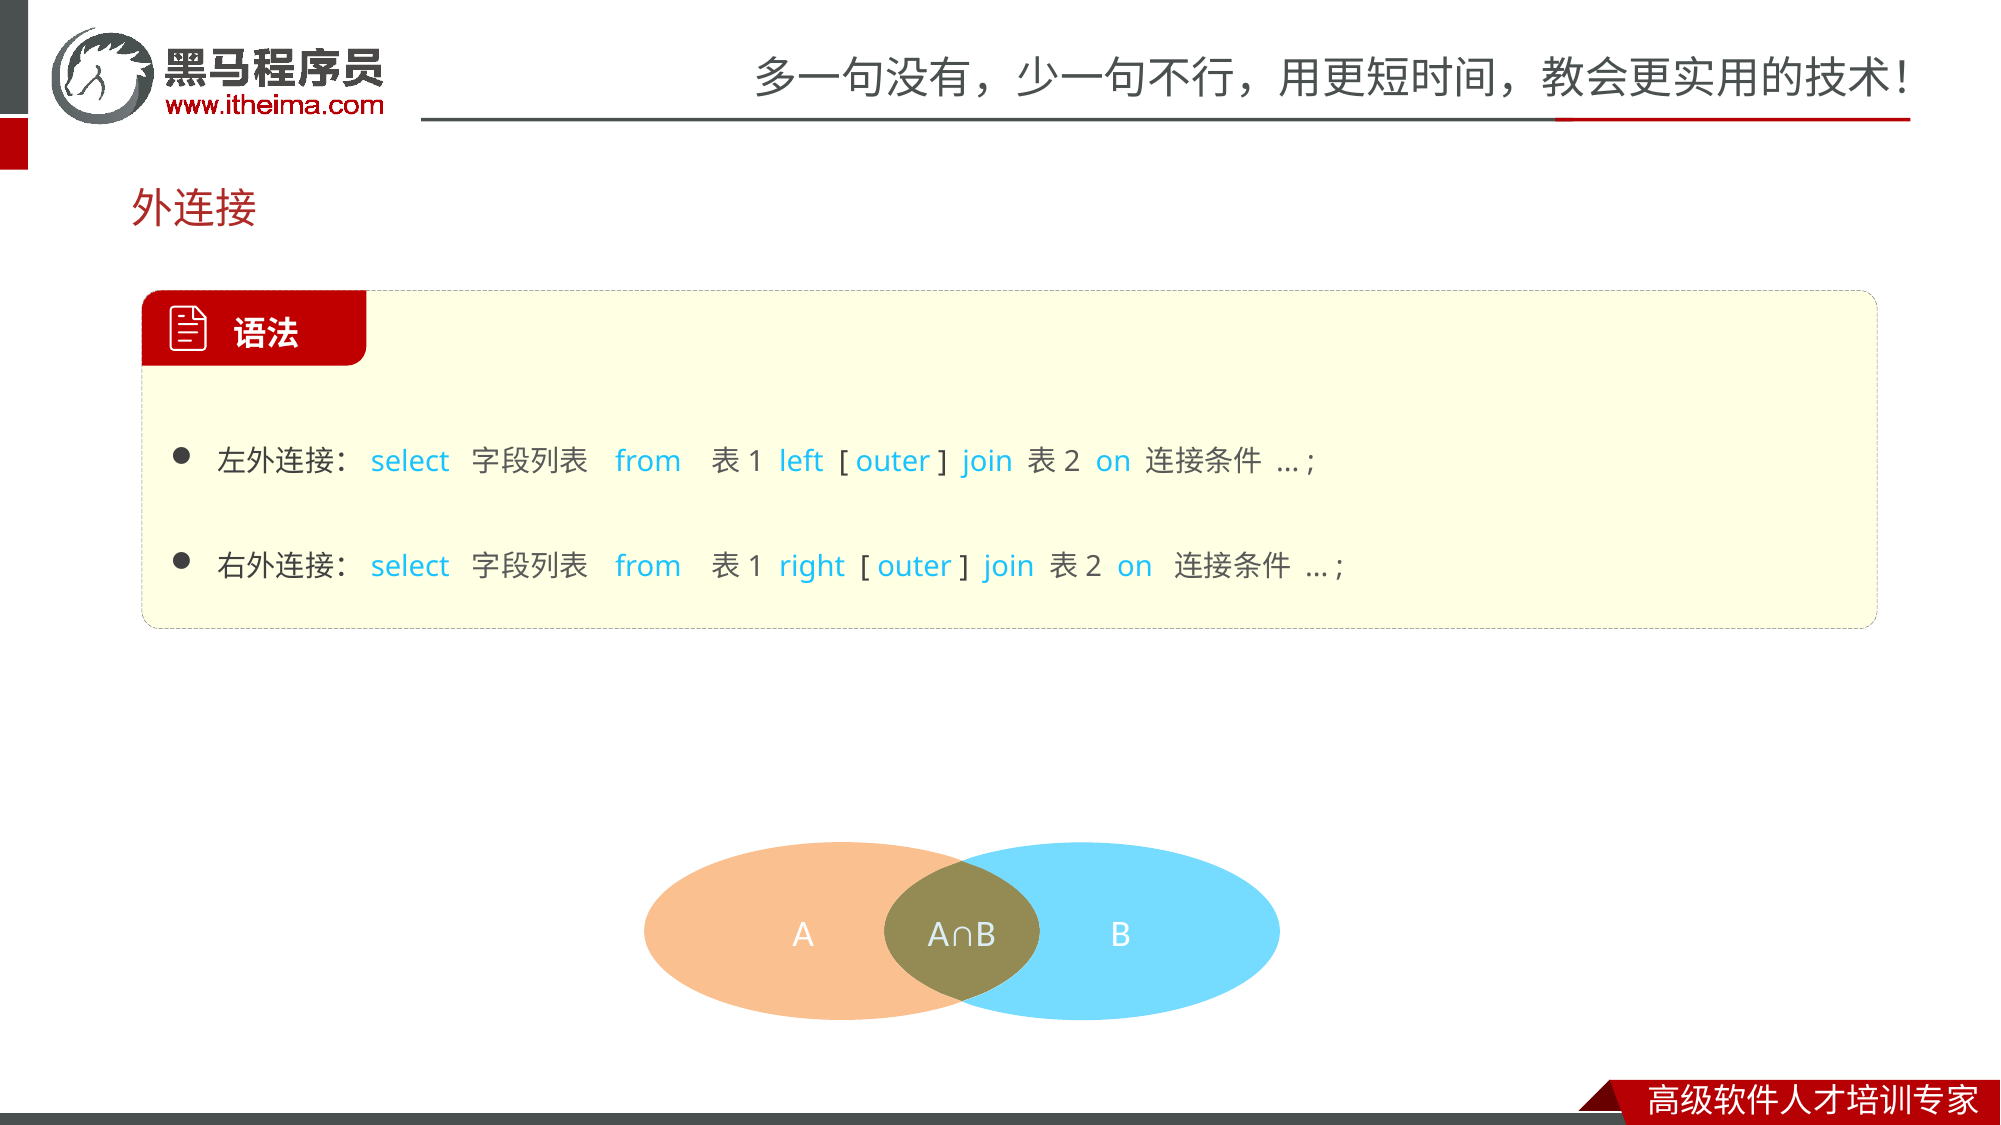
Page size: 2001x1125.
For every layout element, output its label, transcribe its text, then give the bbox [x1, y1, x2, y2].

text_box B [962, 840, 1282, 1023]
title 外连接 [116, 164, 1872, 250]
text_box A [642, 840, 965, 1023]
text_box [141, 290, 1878, 613]
picture [50, 26, 384, 125]
text_box A∩B [887, 864, 1037, 998]
